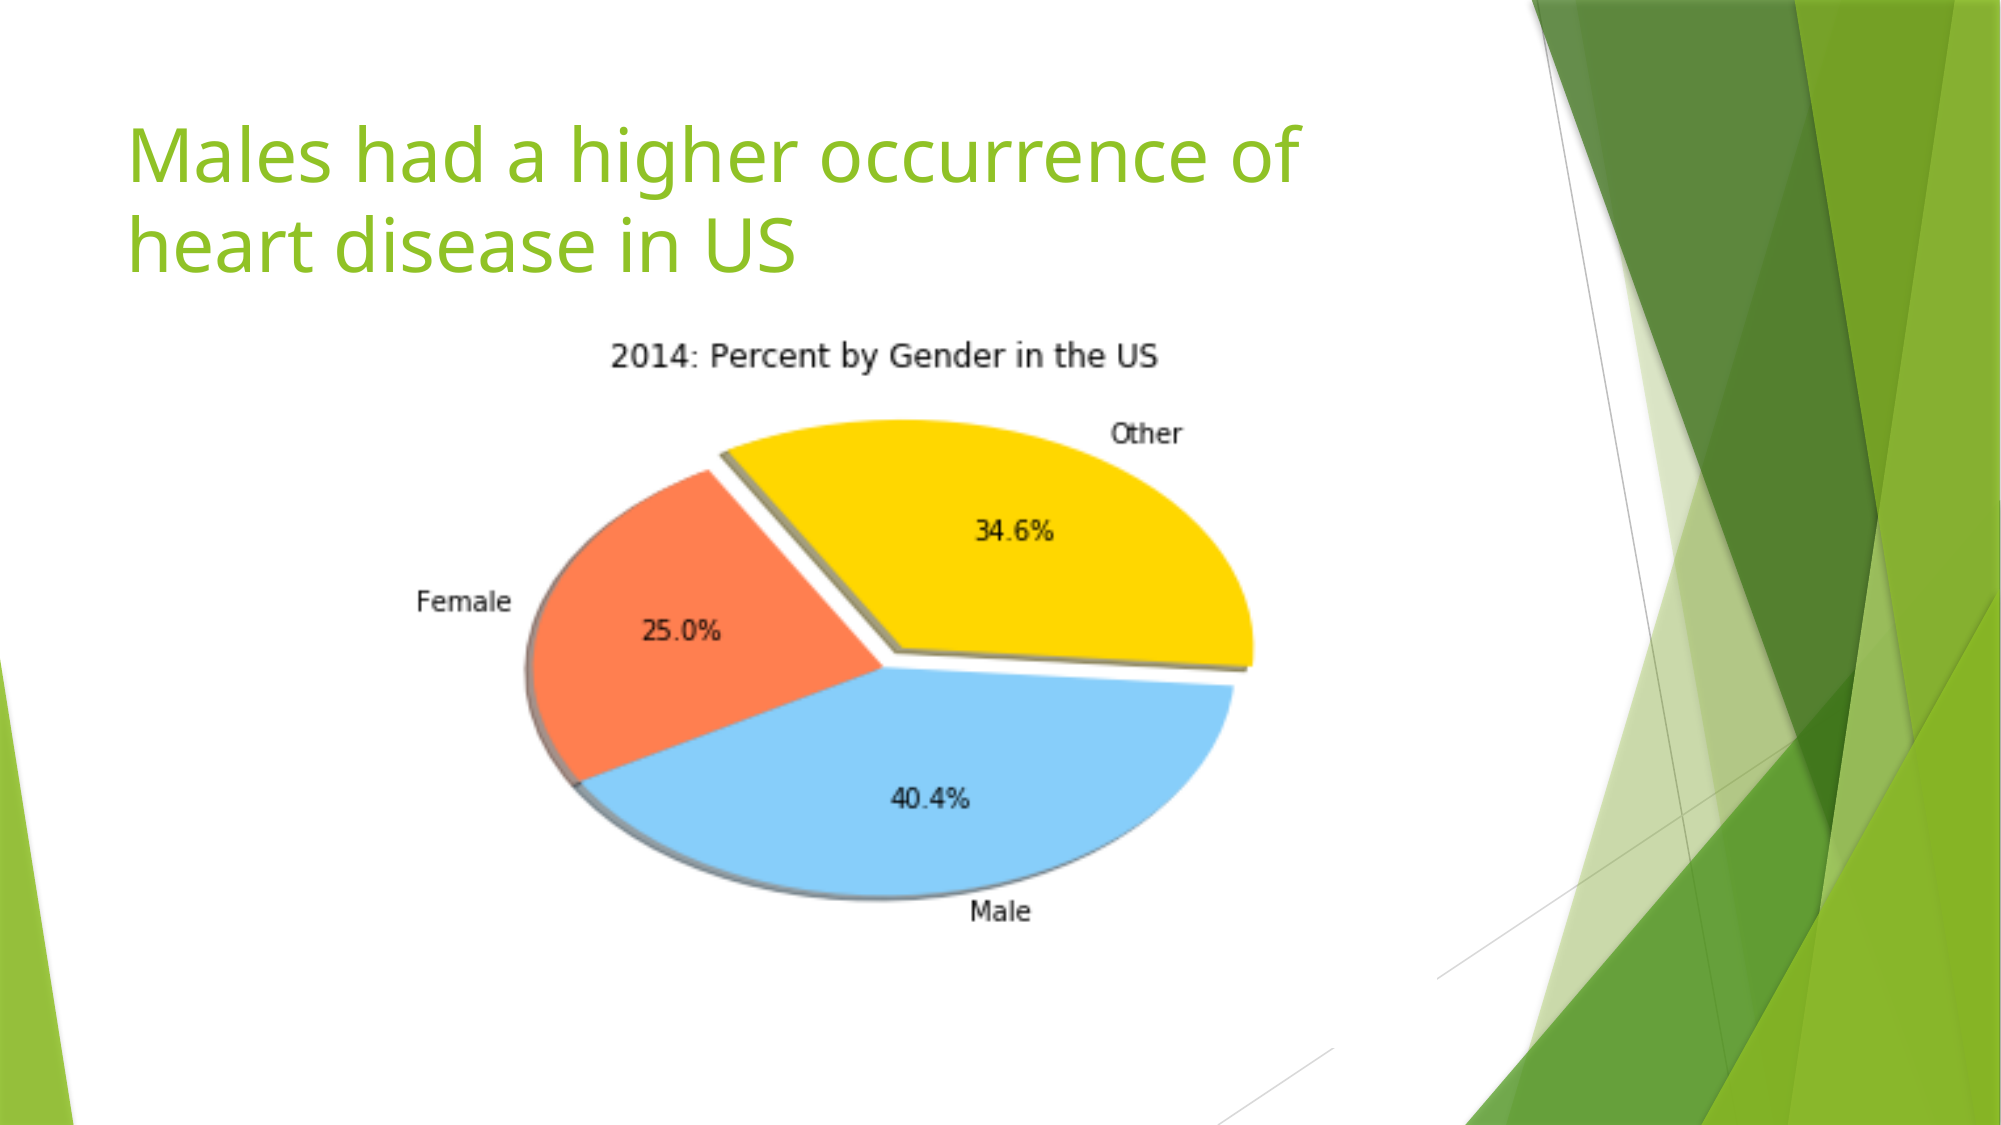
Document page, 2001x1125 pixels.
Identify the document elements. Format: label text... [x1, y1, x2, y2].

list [303, 292, 1438, 1049]
title Males had a higher occurrence of heart disease in US [111, 99, 1522, 317]
